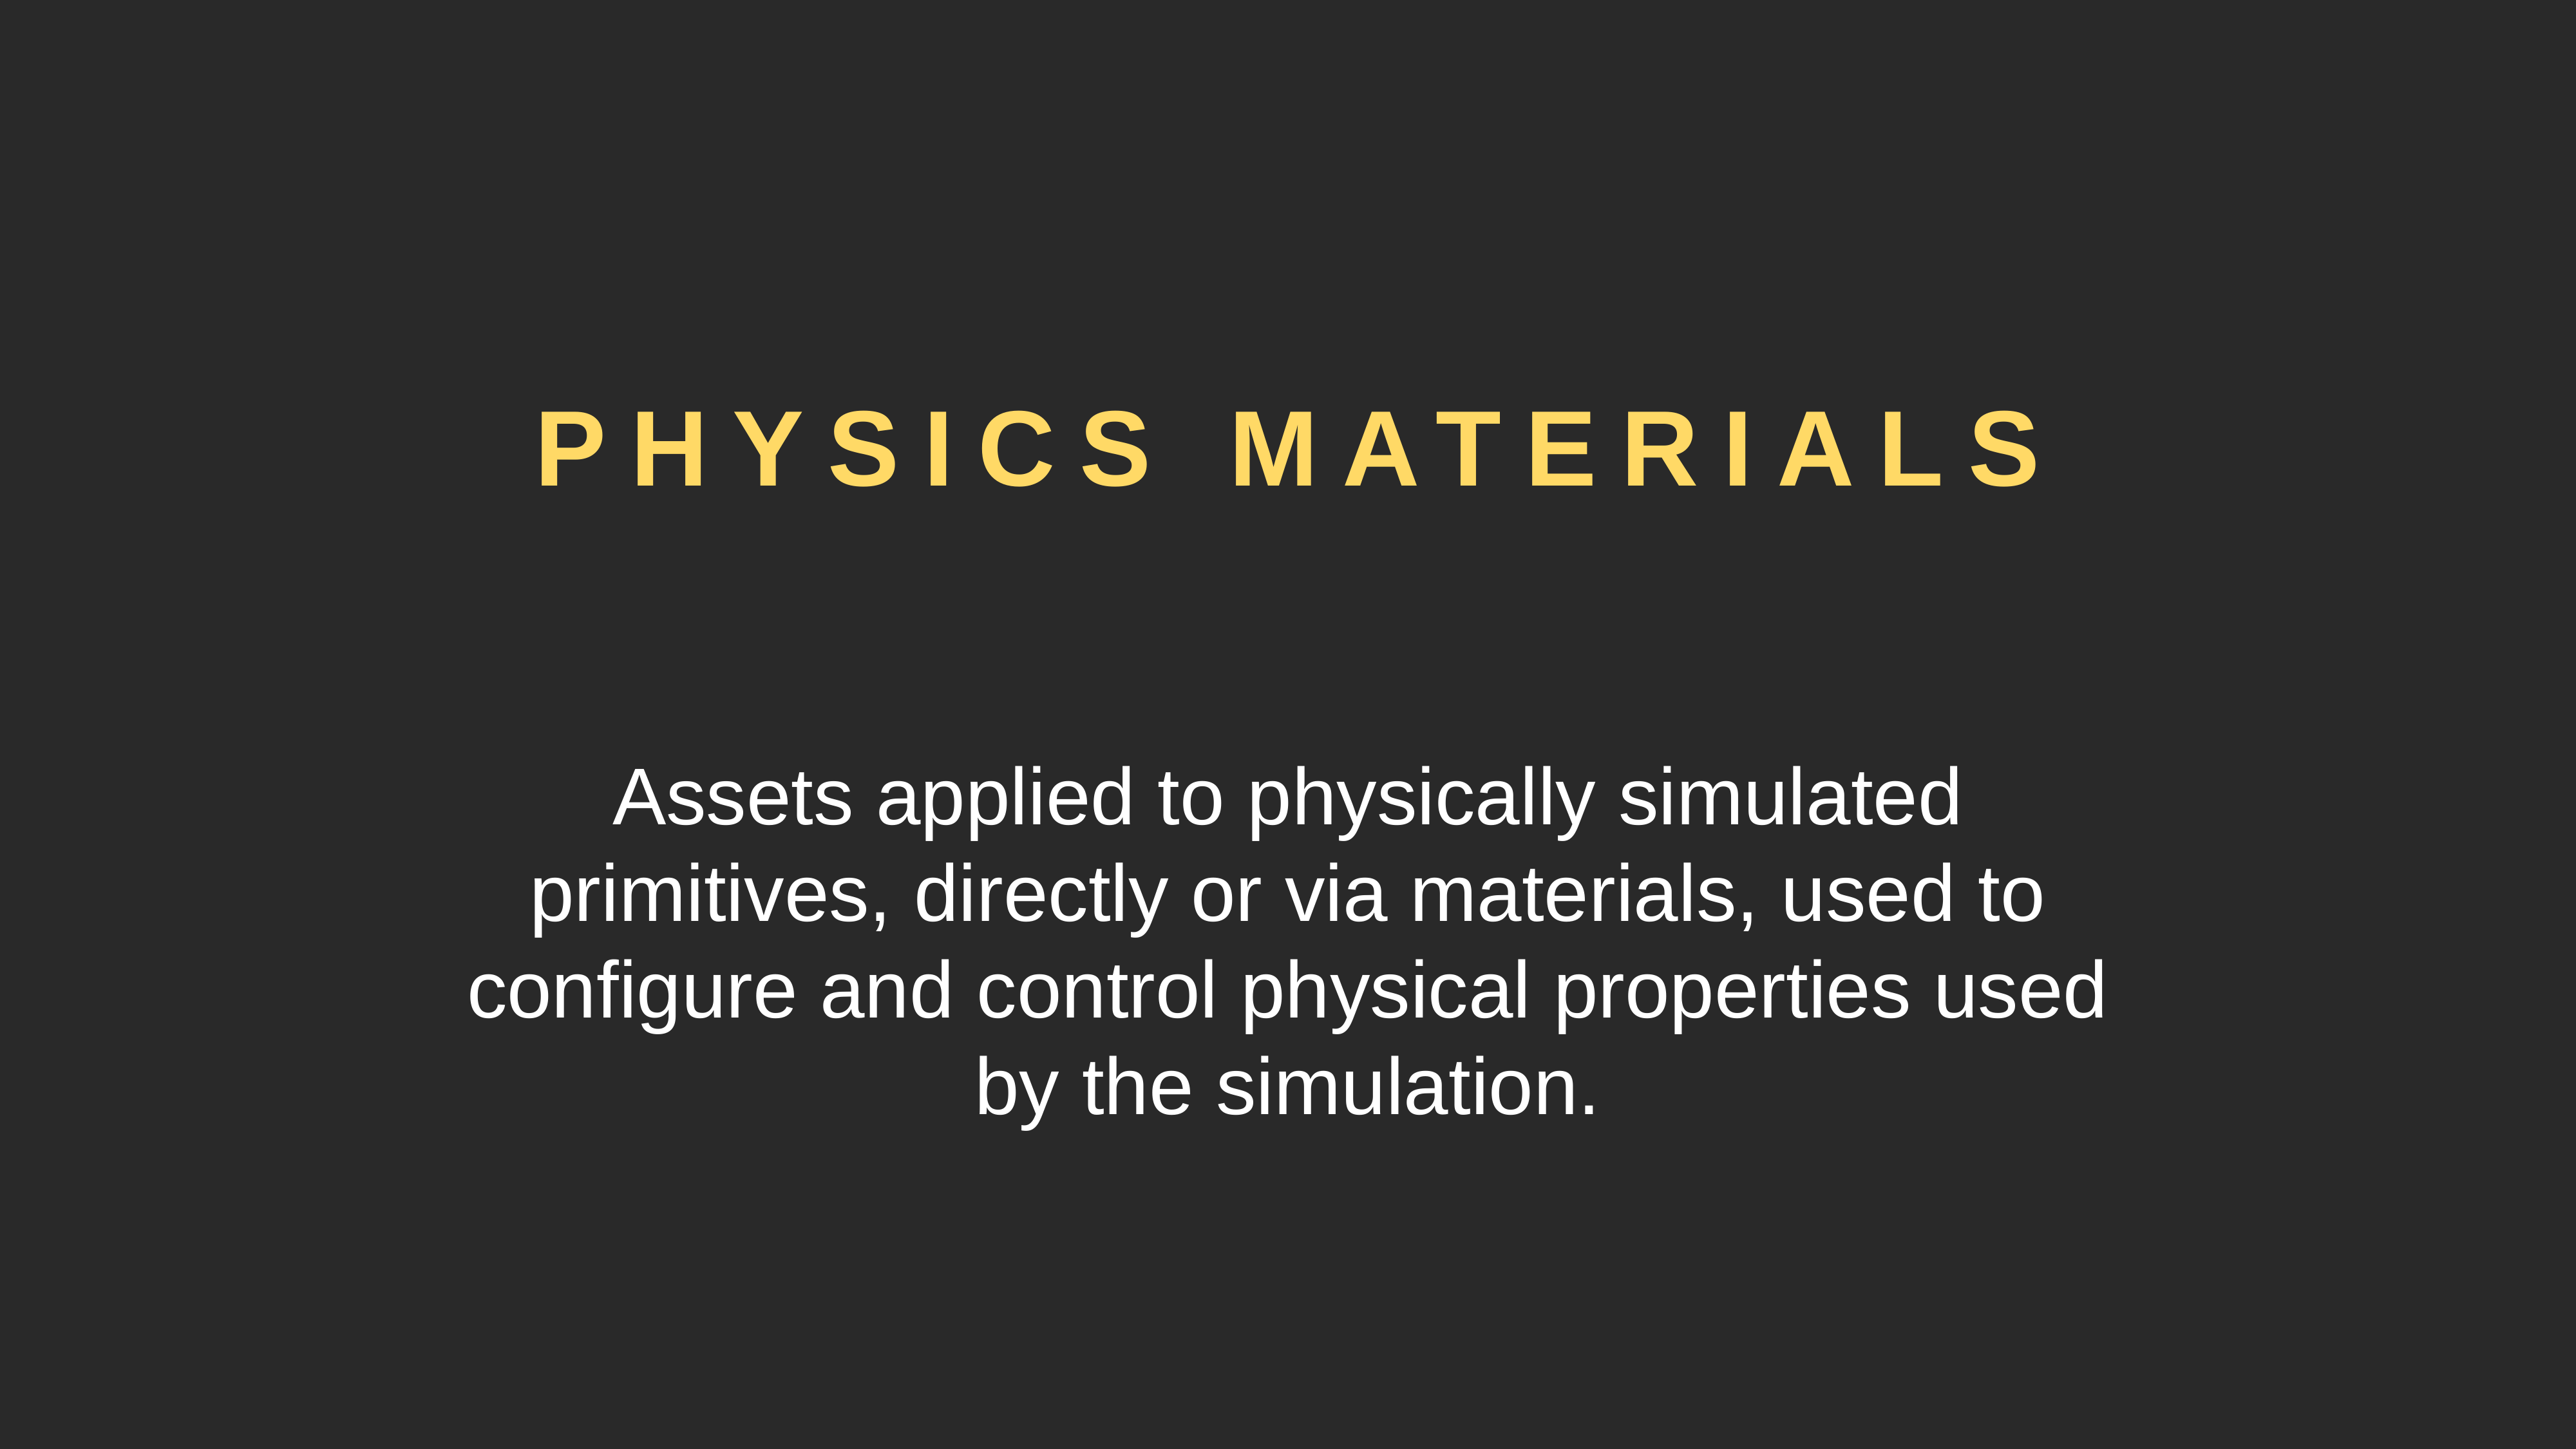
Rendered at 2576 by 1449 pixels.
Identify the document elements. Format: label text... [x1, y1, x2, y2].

text_box Assets applied to physically simulated primitives, directly or via materials, used to configure and control physical properties used by the simulation. [461, 738, 2115, 1136]
text_box PHYSICS MATERIALS [529, 373, 2047, 513]
